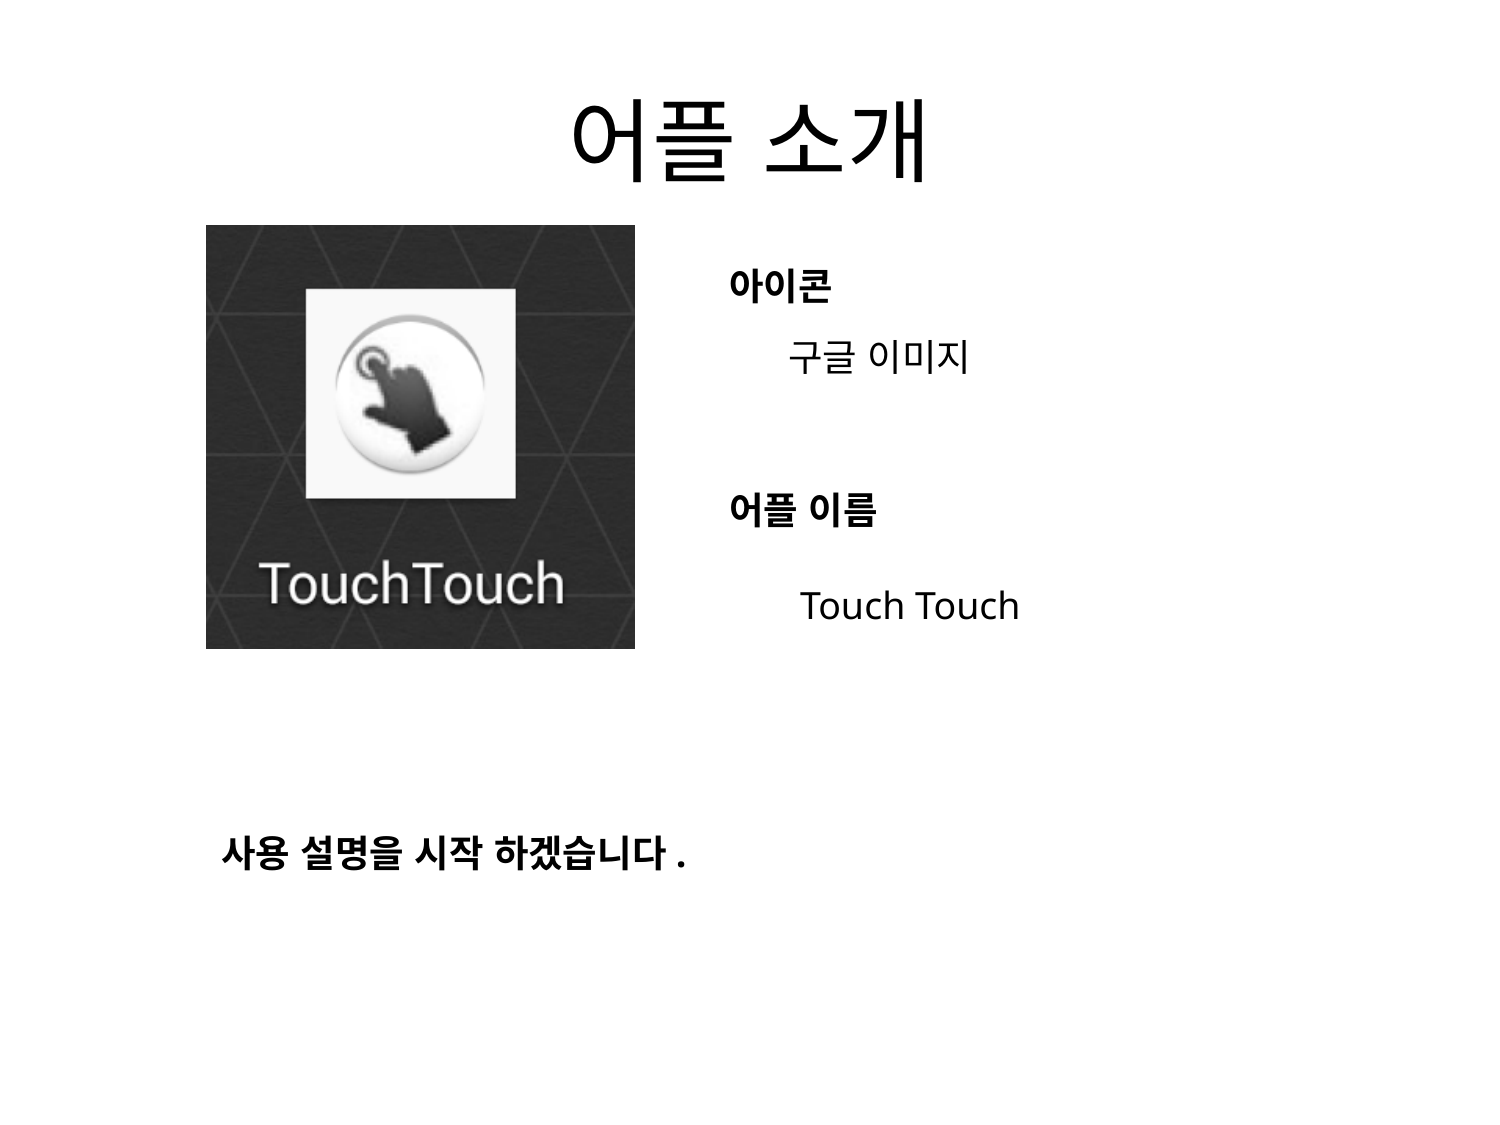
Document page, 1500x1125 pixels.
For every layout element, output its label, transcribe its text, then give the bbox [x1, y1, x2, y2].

text_box 구글 이미지 [773, 326, 1258, 386]
title 어플 소개 [75, 45, 1425, 233]
picture [206, 224, 635, 649]
text_box 사용 설명을 시작 하겠습니다. [206, 822, 1258, 882]
text_box 아이콘 [714, 255, 1093, 315]
text_box Touch Touch [785, 574, 1117, 634]
text_box 어플 이름 [714, 479, 951, 540]
